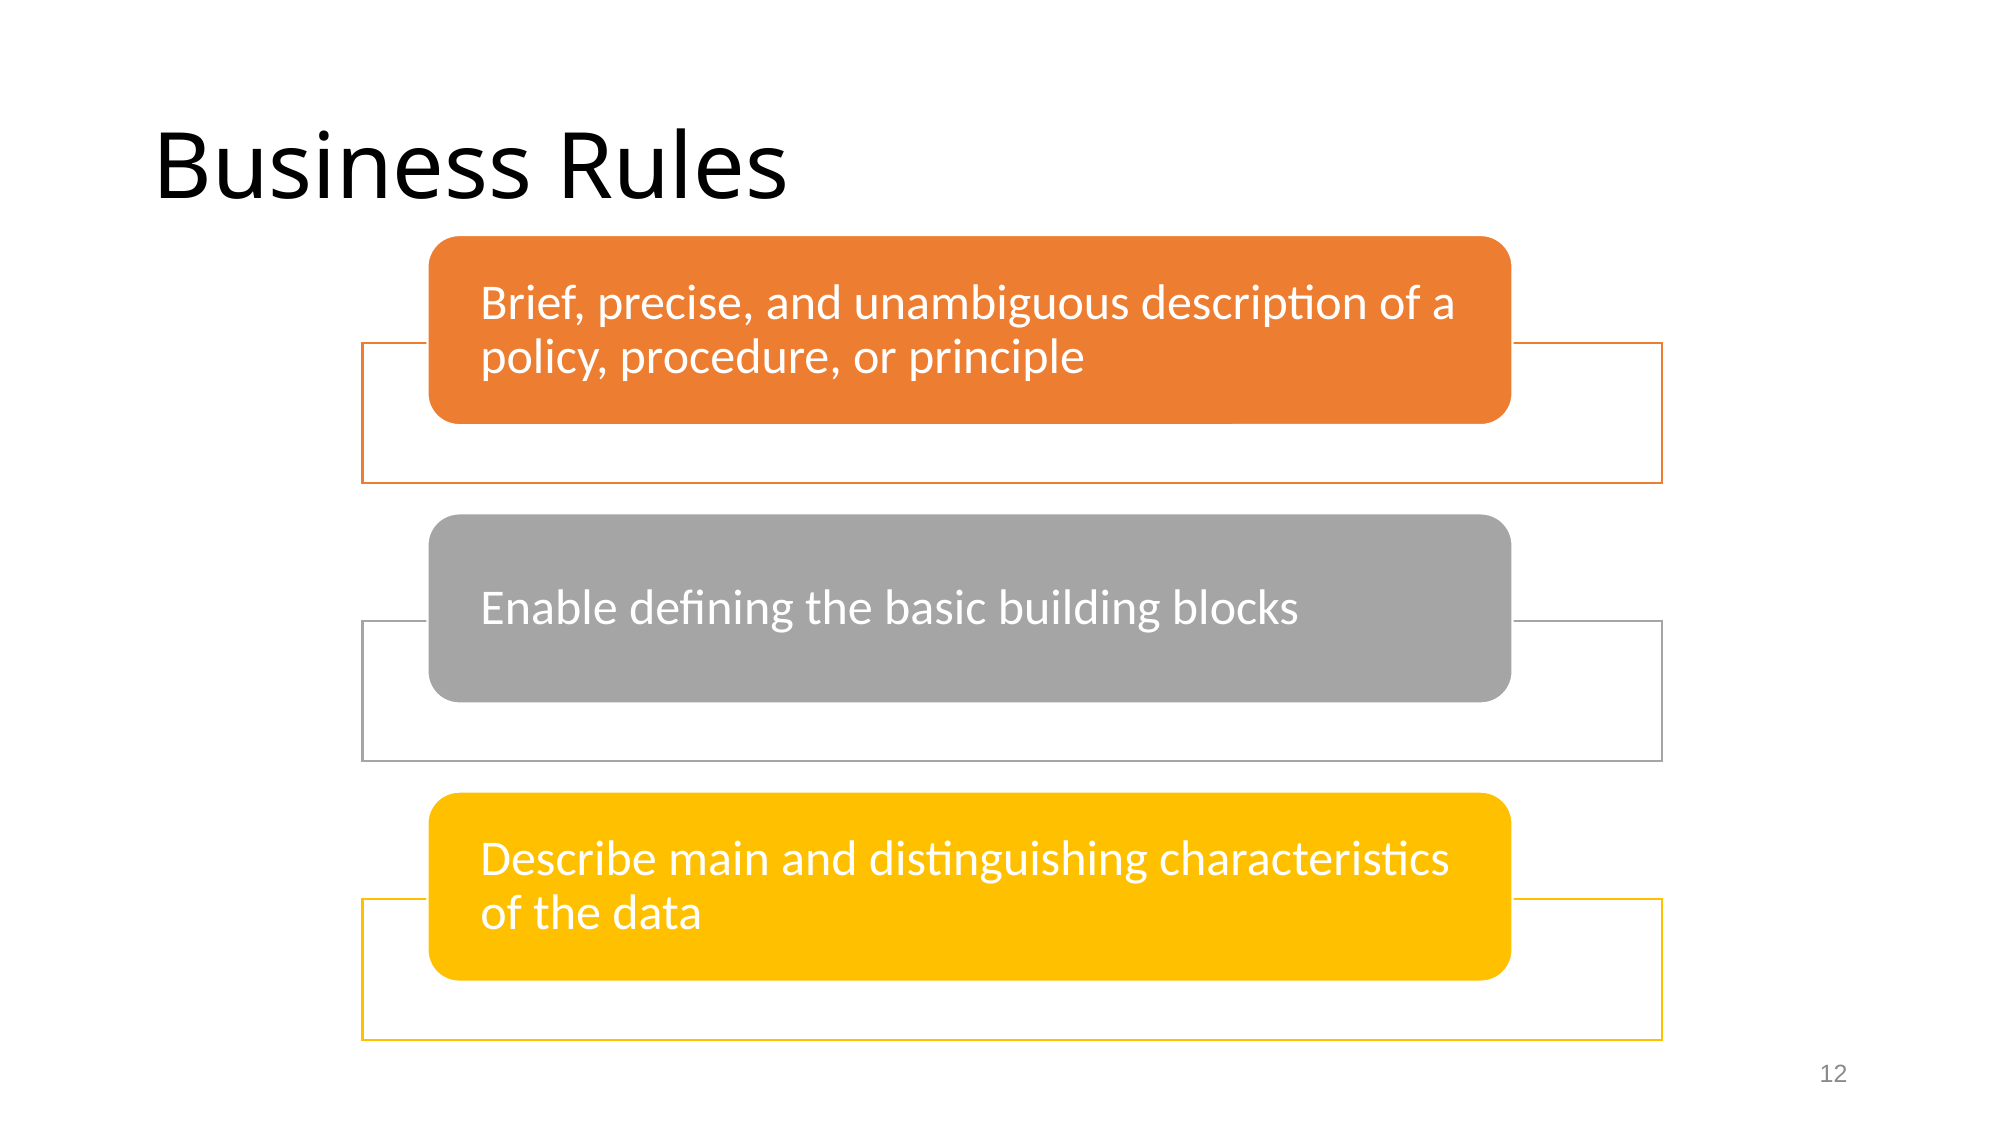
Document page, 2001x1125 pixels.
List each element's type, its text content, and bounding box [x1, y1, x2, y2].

slide_number 12 [1412, 1042, 1863, 1103]
title Business Rules [137, 59, 1863, 278]
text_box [362, 224, 1663, 1050]
